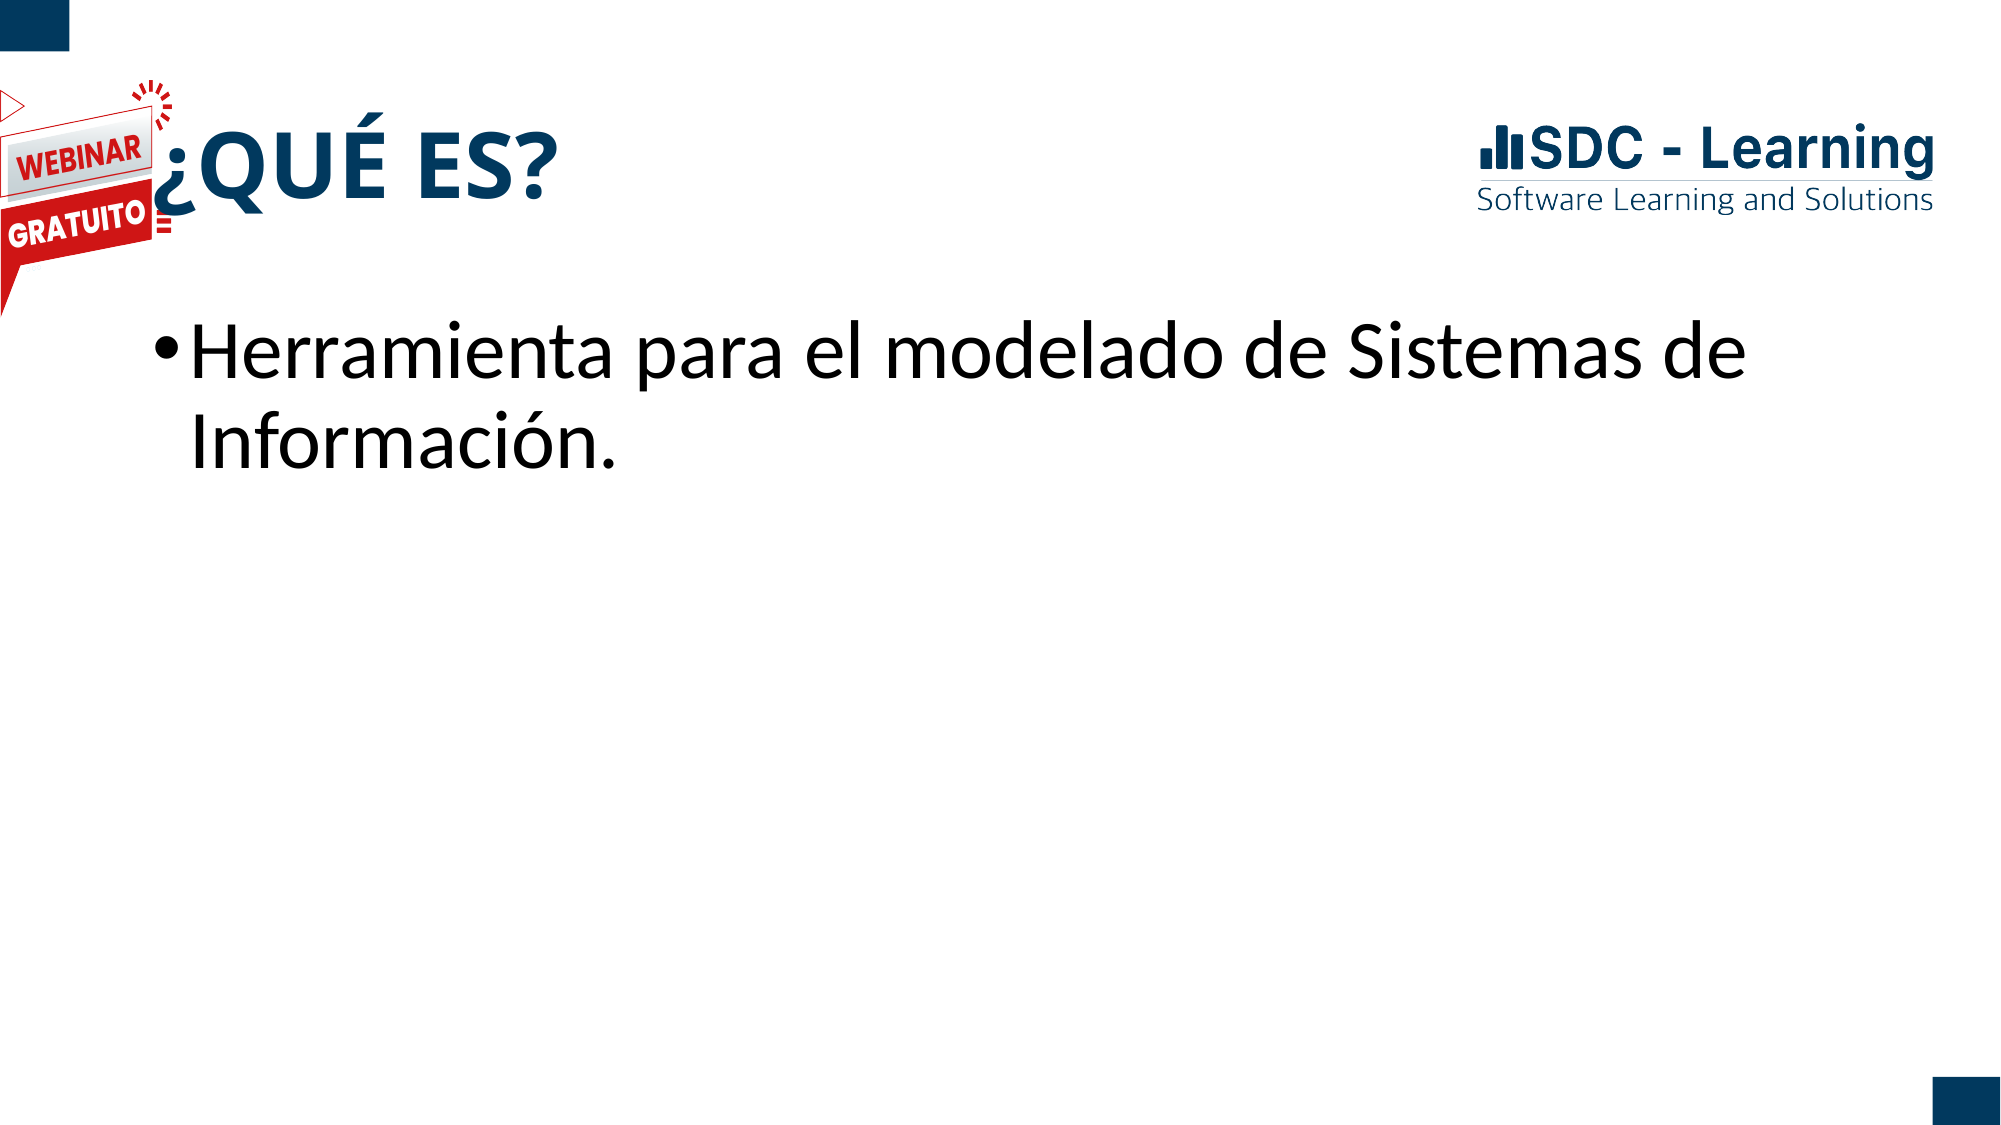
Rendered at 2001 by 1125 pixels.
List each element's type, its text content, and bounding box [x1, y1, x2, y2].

picture [0, 80, 172, 318]
list Herramienta para el modelado de Sistemas de Información. [137, 299, 1863, 1014]
title ¿QUÉ ES? [137, 59, 1863, 278]
picture [1863, 123, 1933, 215]
